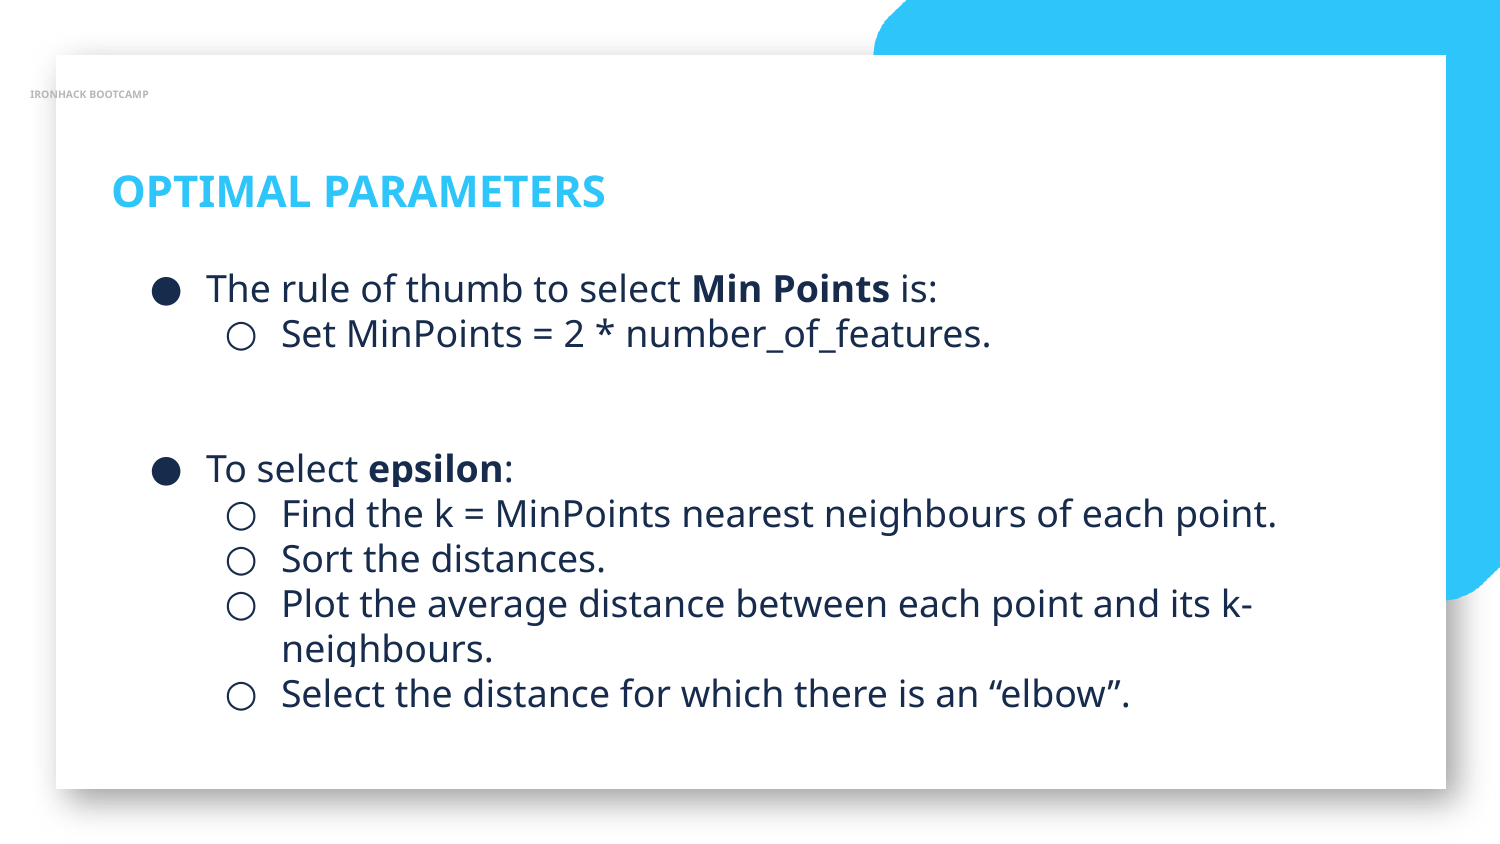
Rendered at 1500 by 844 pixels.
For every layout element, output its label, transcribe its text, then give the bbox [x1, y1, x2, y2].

text_box OPTIMAL PARAMETERS [96, 149, 1417, 266]
text_box IRONHACK BOOTCAMP [15, 71, 354, 108]
text_box The rule of thumb to select Min Points is: Set MinPoints = 2 * number_of_features. To select epsilon: Find the k = MinPoints nearest neighbours of each point. Sort the distances. Plot the average distance between each point and its k-neighbours. Select the distance for which there is an “elbow”. [115, 249, 1389, 733]
picture [0, 0, 1500, 844]
